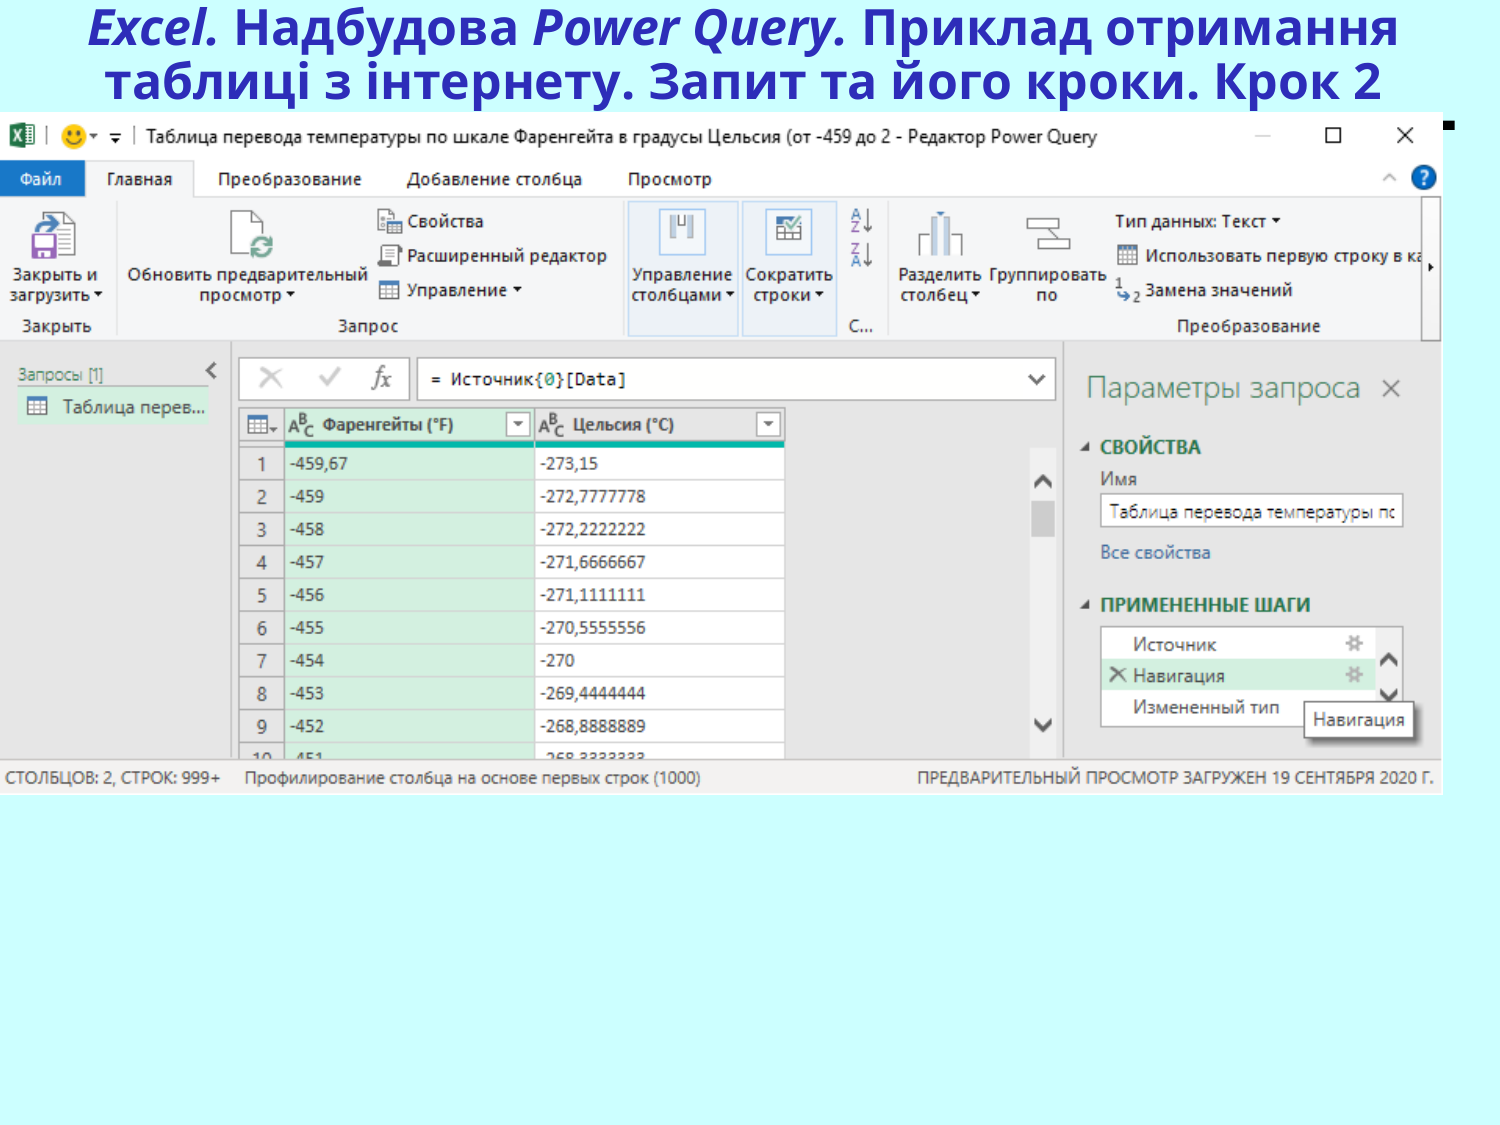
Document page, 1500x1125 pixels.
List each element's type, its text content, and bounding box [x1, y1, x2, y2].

text_box Excel. Надбудова Power Query. Приклад отримання таблиці з інтернету. Запит та його кроки. Крок 2 [37, 0, 1450, 113]
picture [0, 112, 1443, 795]
